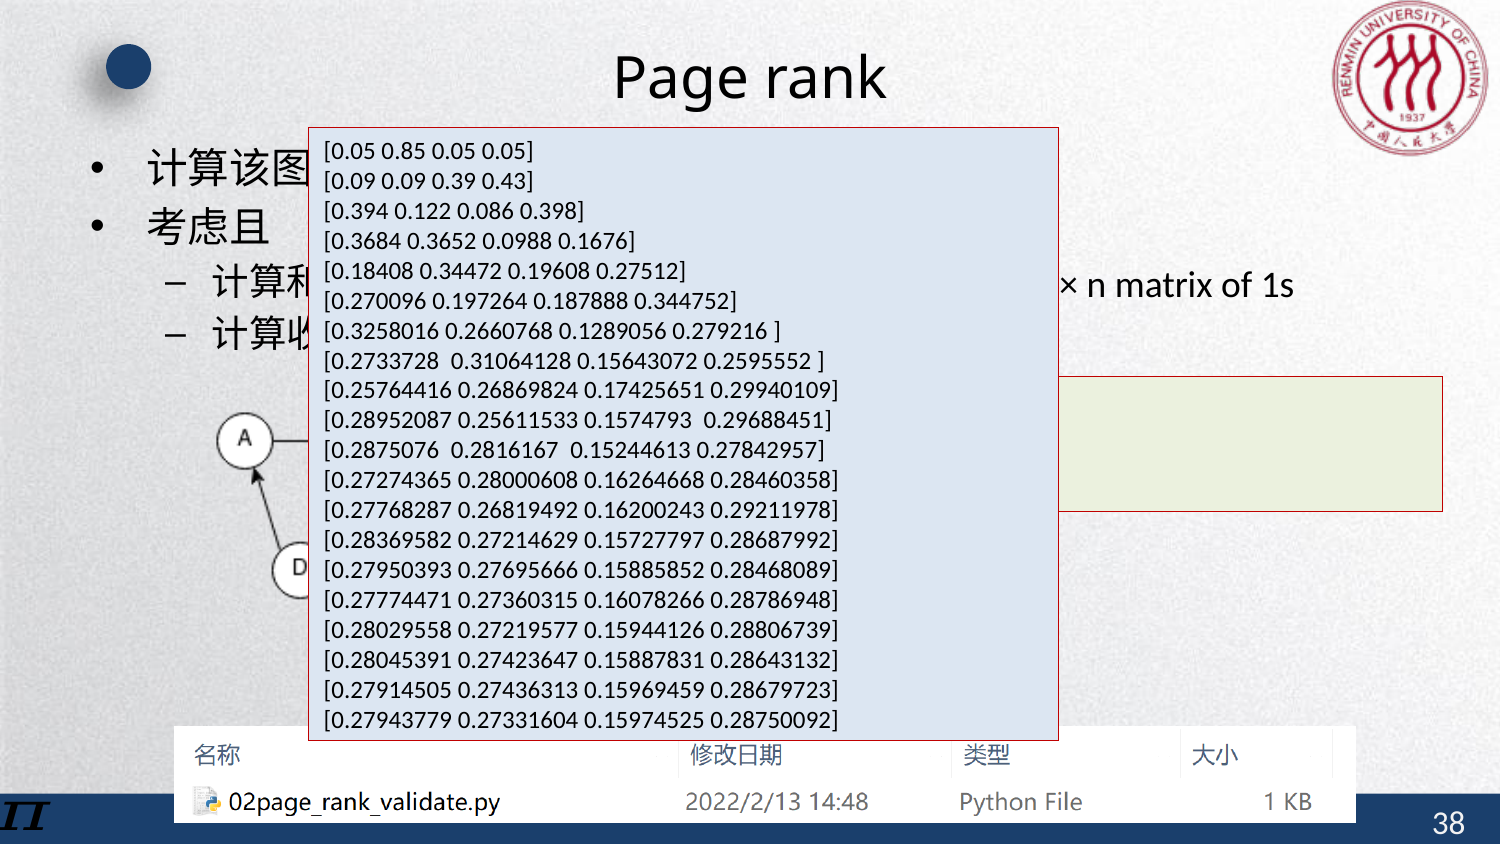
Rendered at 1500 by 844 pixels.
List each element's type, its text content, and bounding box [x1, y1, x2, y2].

picture [0, 0, 1500, 824]
title Page rank [75, 33, 1425, 116]
text_box [0.05 0.85 0.05 0.05] [0.09 0.09 0.39 0.43] [0.394 0.122 0.086 0.398] [0.3684 0.3652 0.0988 0.1676] [0.18408 0.34472 0.19608 0.27512] [0.270096 0.197264 0.187888 0.344752] [0.3258016 0.2660768 0.1289056 0.279216 ] [0.2733728 0.31064128 0.15643072 0.2595552 ] [0.25764416 0.26869824 0.17425651 0.29940109] [0.28952087 0.25611533 0.1574793 0.29688451] [0.2875076 0.2816167 0.15244613 0.27842957] [0.27274365 0.28000608 0.16264668 0.28460358] [0.27768287 0.26819492 0.16200243 0.29211978] [0.28369582 0.27214629 0.15727797 0.28687992] [0.27950393 0.27695666 0.15885852 0.28468089] [0.27774471 0.27360315 0.16078266 0.28786948] [0.28029558 0.27219577 0.15944126 0.28806739] [0.28045391 0.27423647 0.15887831 0.28643132] [0.27914505 0.27436313 0.15969459 0.28679723] [0.27943779 0.27331604 0.15974525 0.28750092] [308, 127, 1059, 724]
